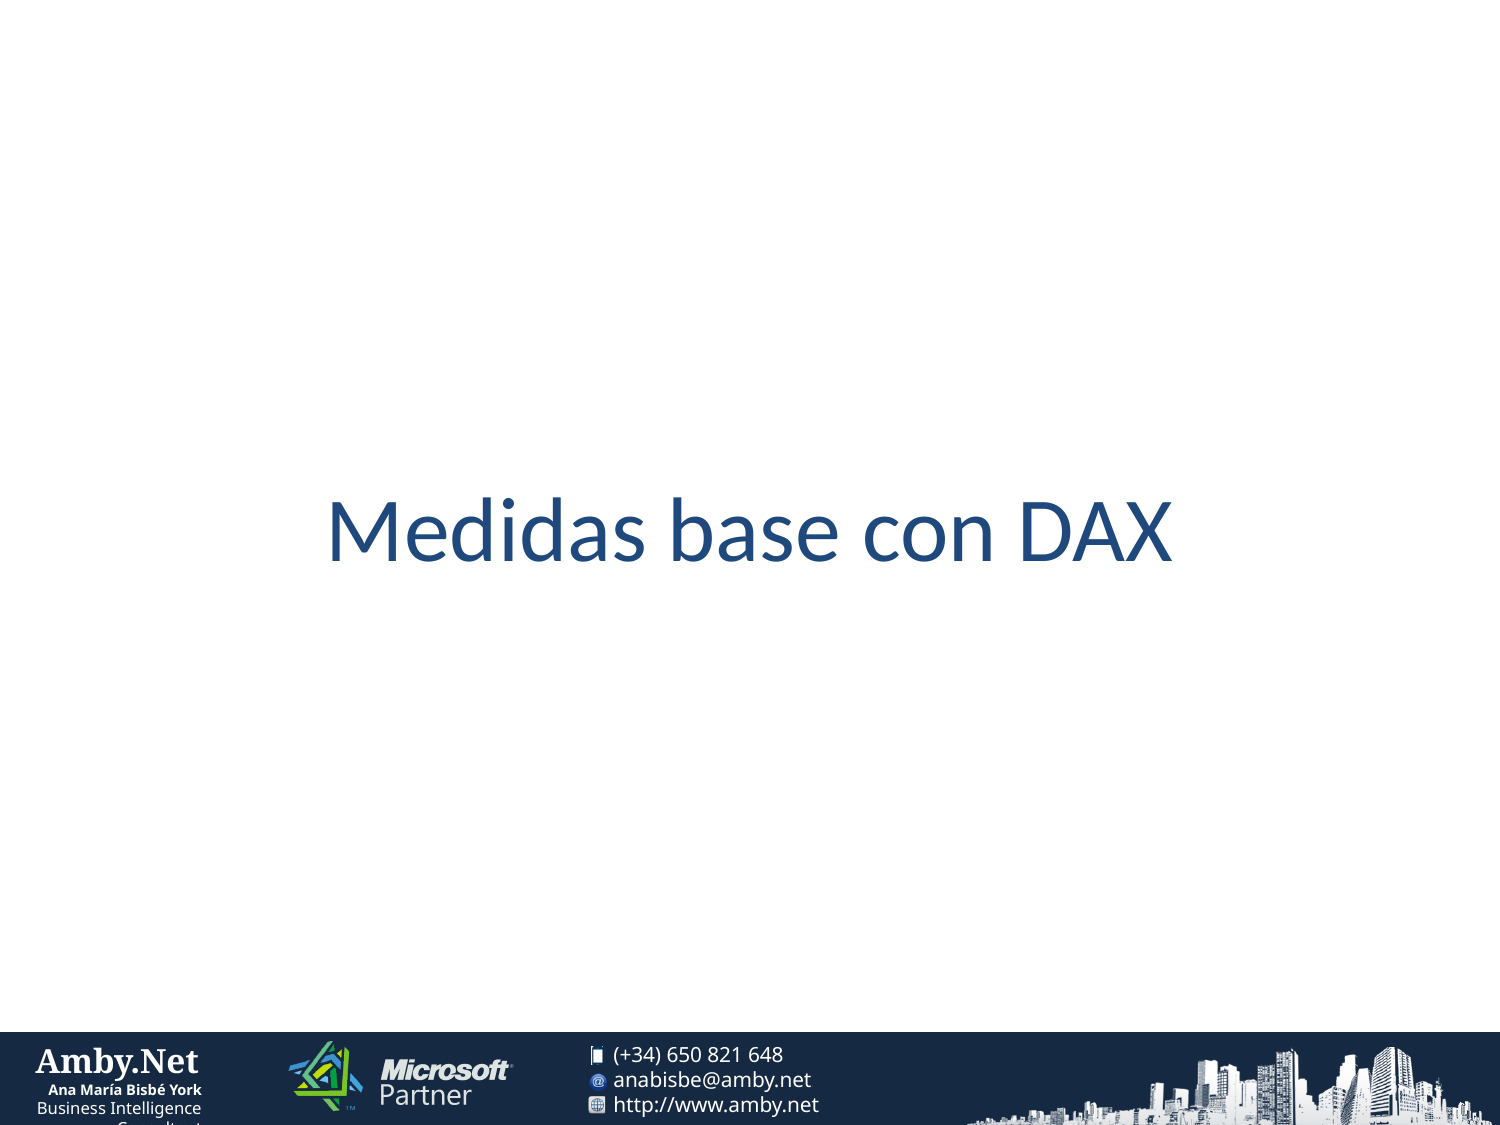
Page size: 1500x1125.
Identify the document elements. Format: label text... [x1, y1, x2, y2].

picture [0, 1032, 1500, 1125]
title Medidas base con DAX [112, 349, 1388, 591]
